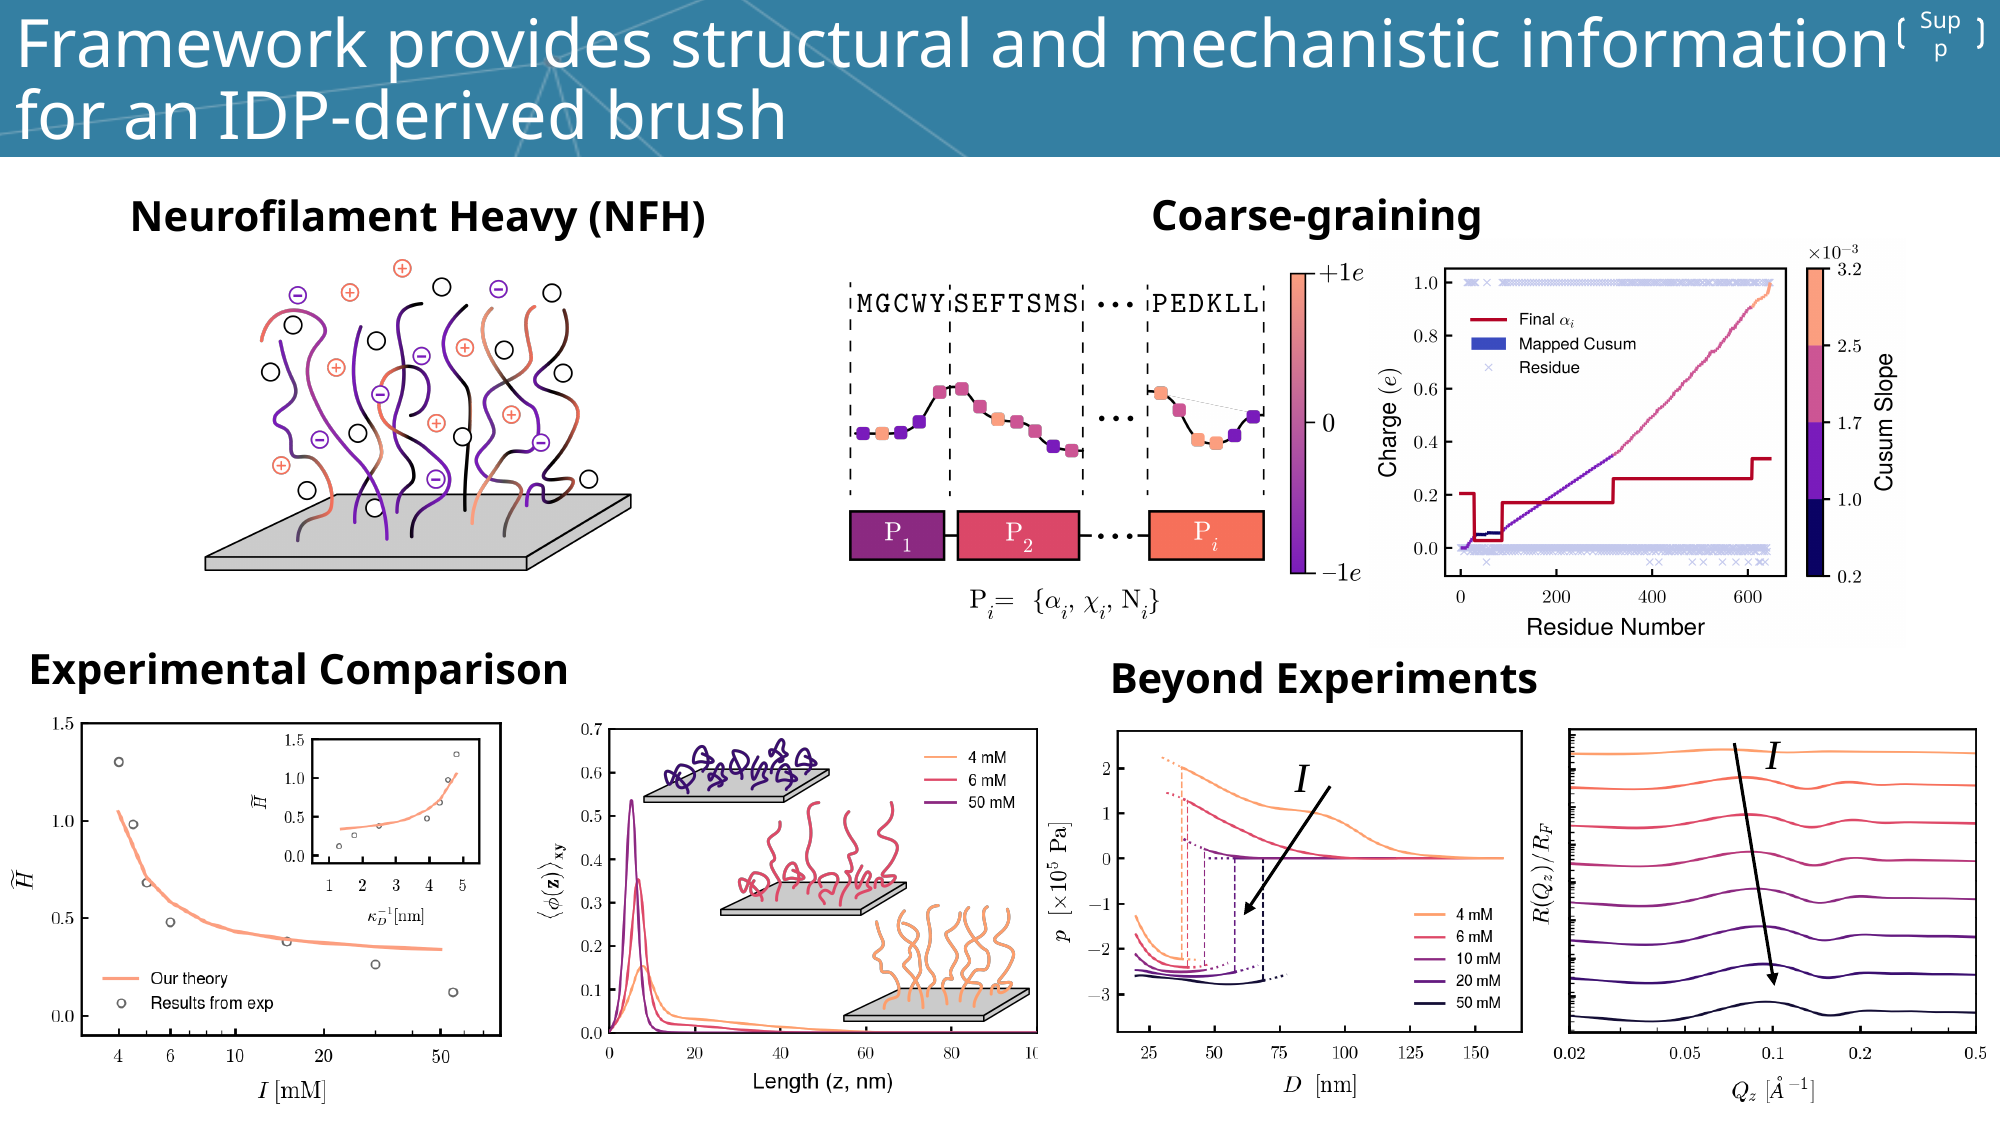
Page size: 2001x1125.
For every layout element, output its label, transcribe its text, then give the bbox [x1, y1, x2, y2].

picture [5, 708, 508, 1113]
picture [849, 238, 1906, 648]
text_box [529, 715, 1057, 1100]
text_box Coarse-graining [1098, 181, 1537, 246]
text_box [1038, 717, 1529, 1107]
text_box Experimental Comparison [0, 635, 631, 701]
text_box Neurofilament Heavy (NFH) [86, 182, 750, 248]
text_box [1521, 720, 1995, 1112]
text_box Beyond Experiments [1048, 644, 1600, 710]
title Framework provides structural and mechanistic information for an IDP-derived brush [0, 22, 2000, 154]
picture [204, 259, 632, 571]
